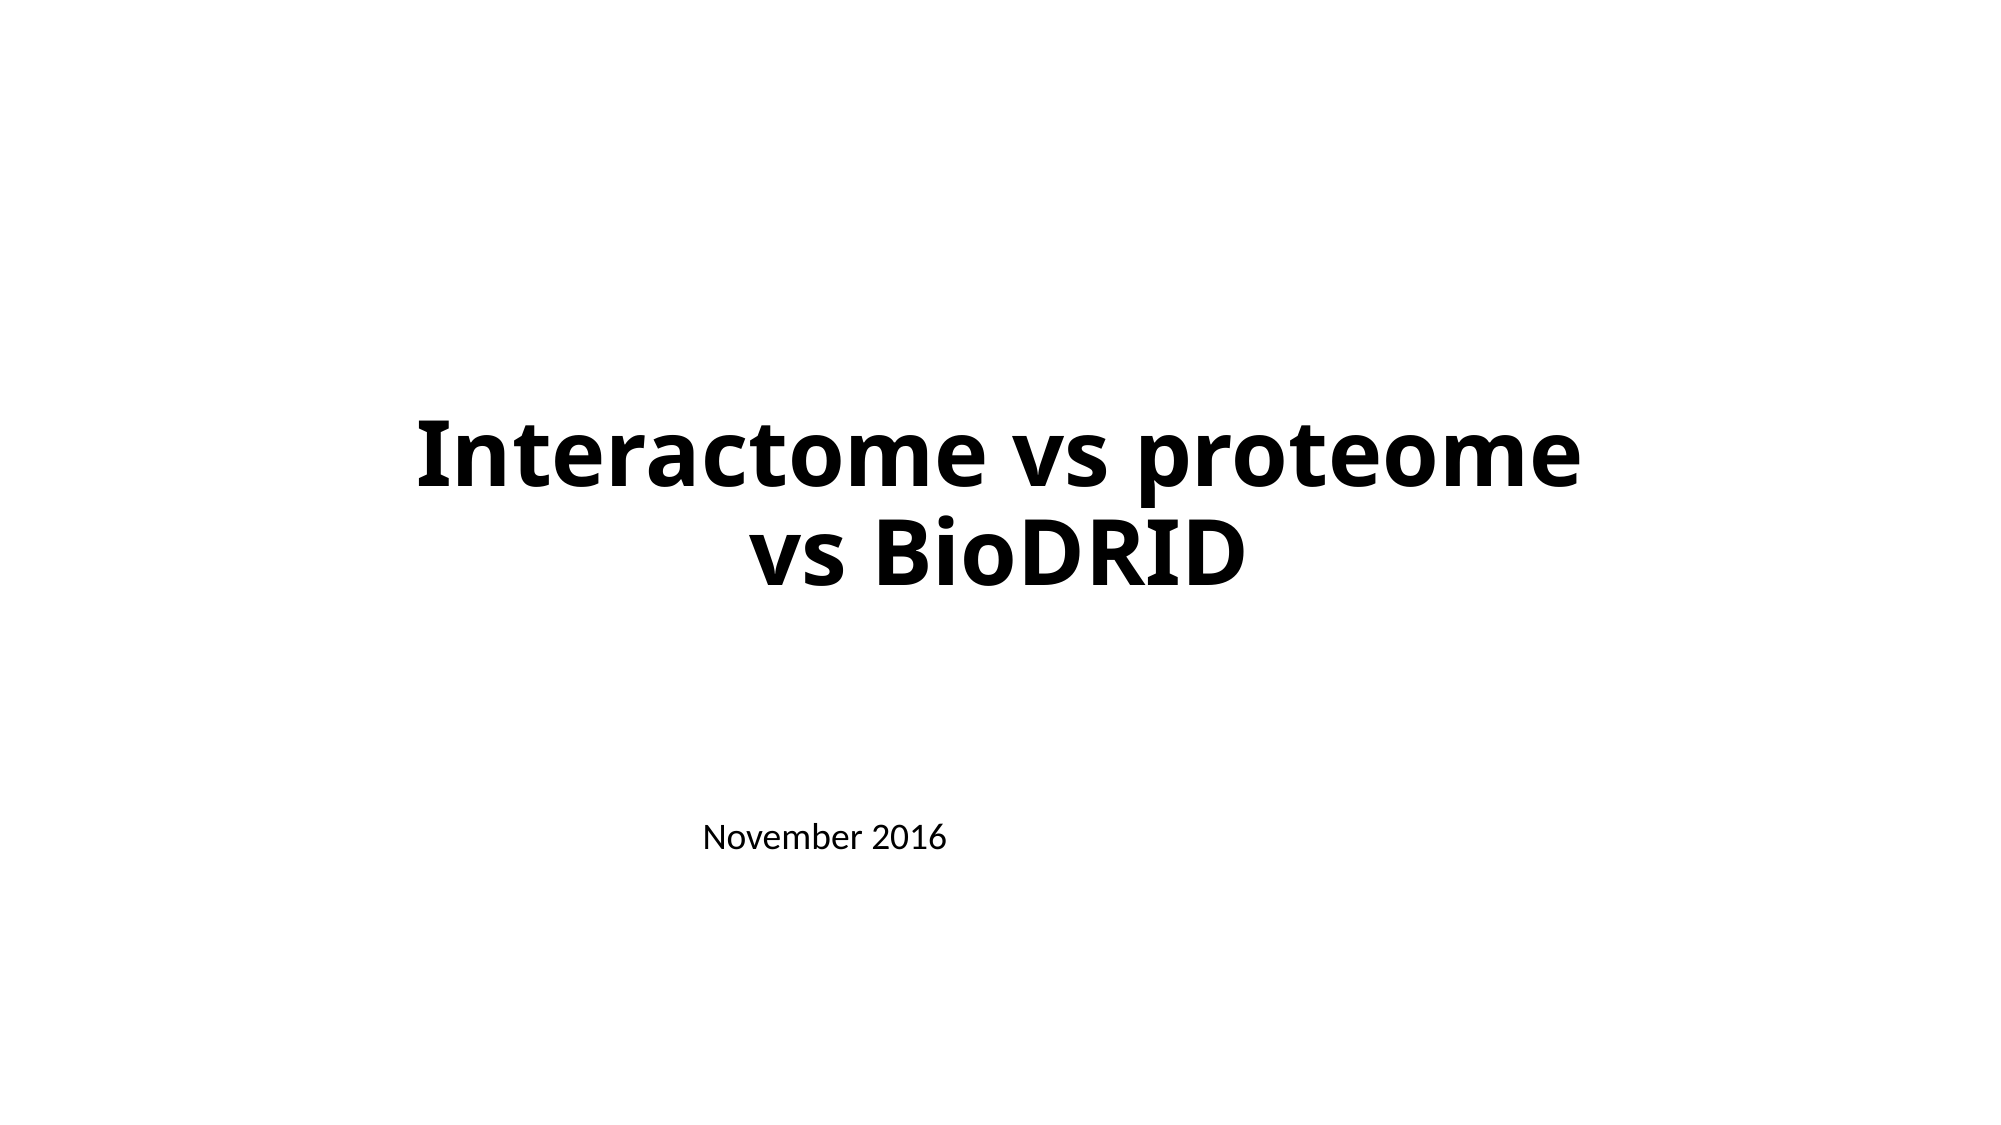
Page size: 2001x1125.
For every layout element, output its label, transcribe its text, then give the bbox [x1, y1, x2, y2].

text_box November 2016 [687, 805, 963, 865]
title Interactome vs proteome vs BioDRID [0, 397, 2000, 616]
